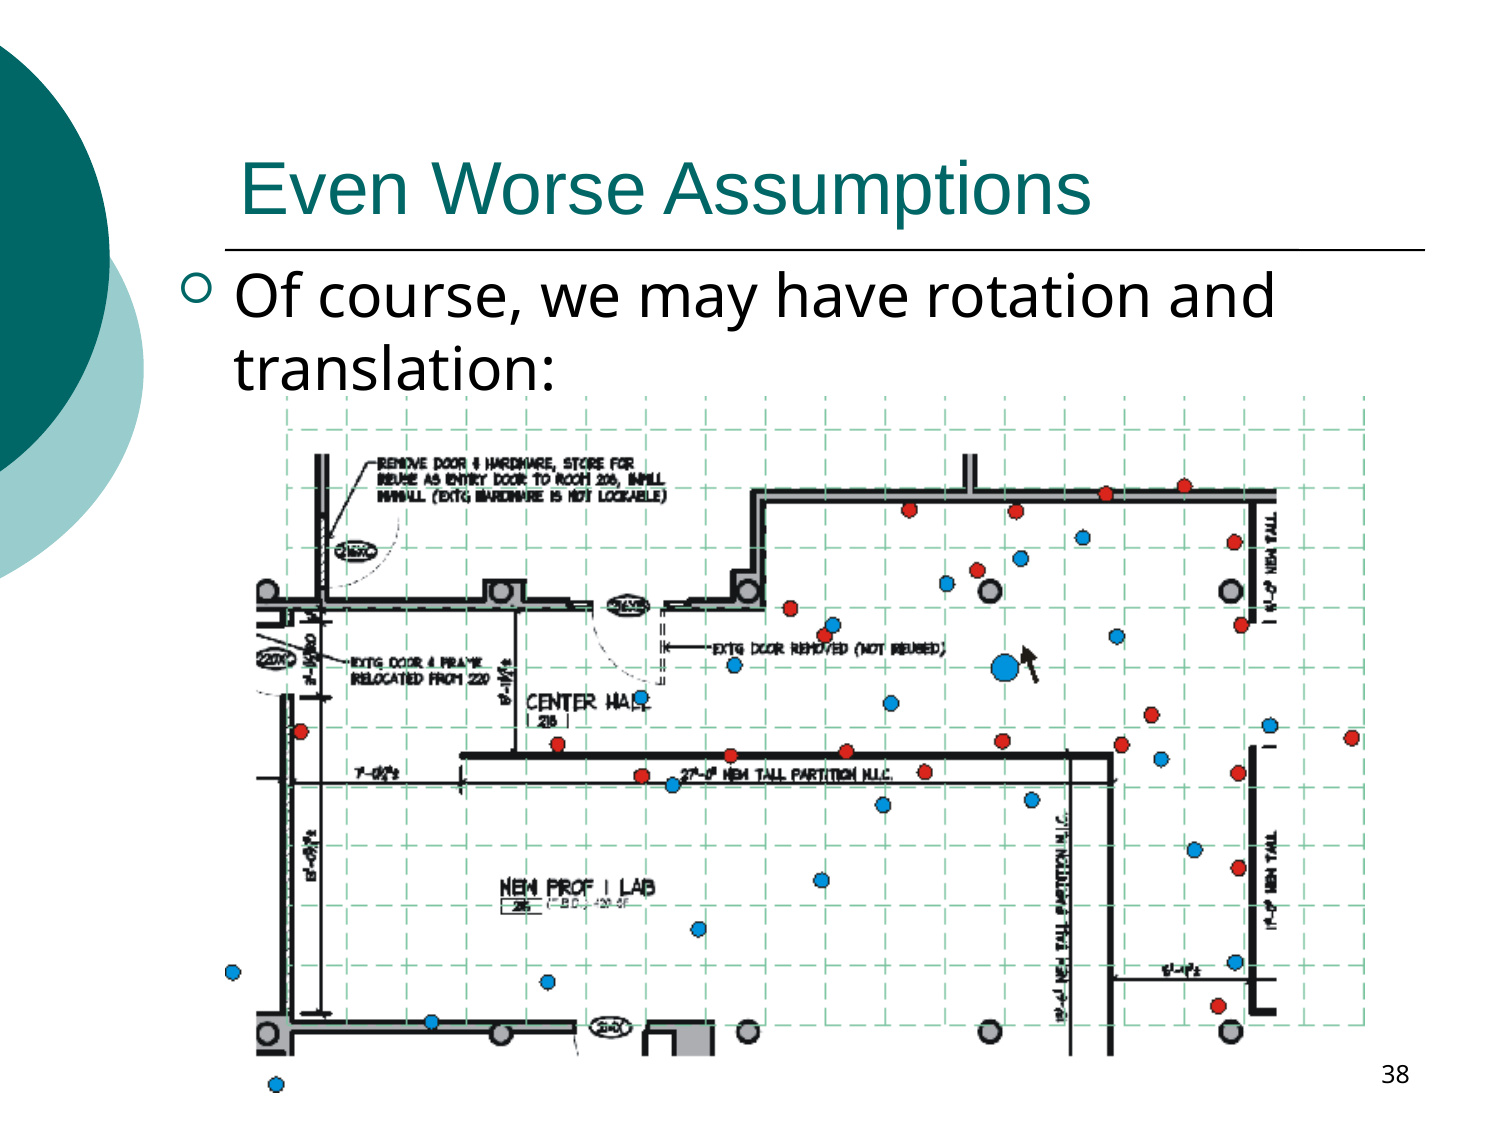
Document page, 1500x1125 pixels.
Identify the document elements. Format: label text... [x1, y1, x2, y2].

list Of course, we may have rotation and translation: [162, 249, 1438, 413]
title Even Worse Assumptions [224, 49, 1425, 238]
slide_number 38 [1361, 1024, 1426, 1101]
picture [224, 396, 1365, 1093]
